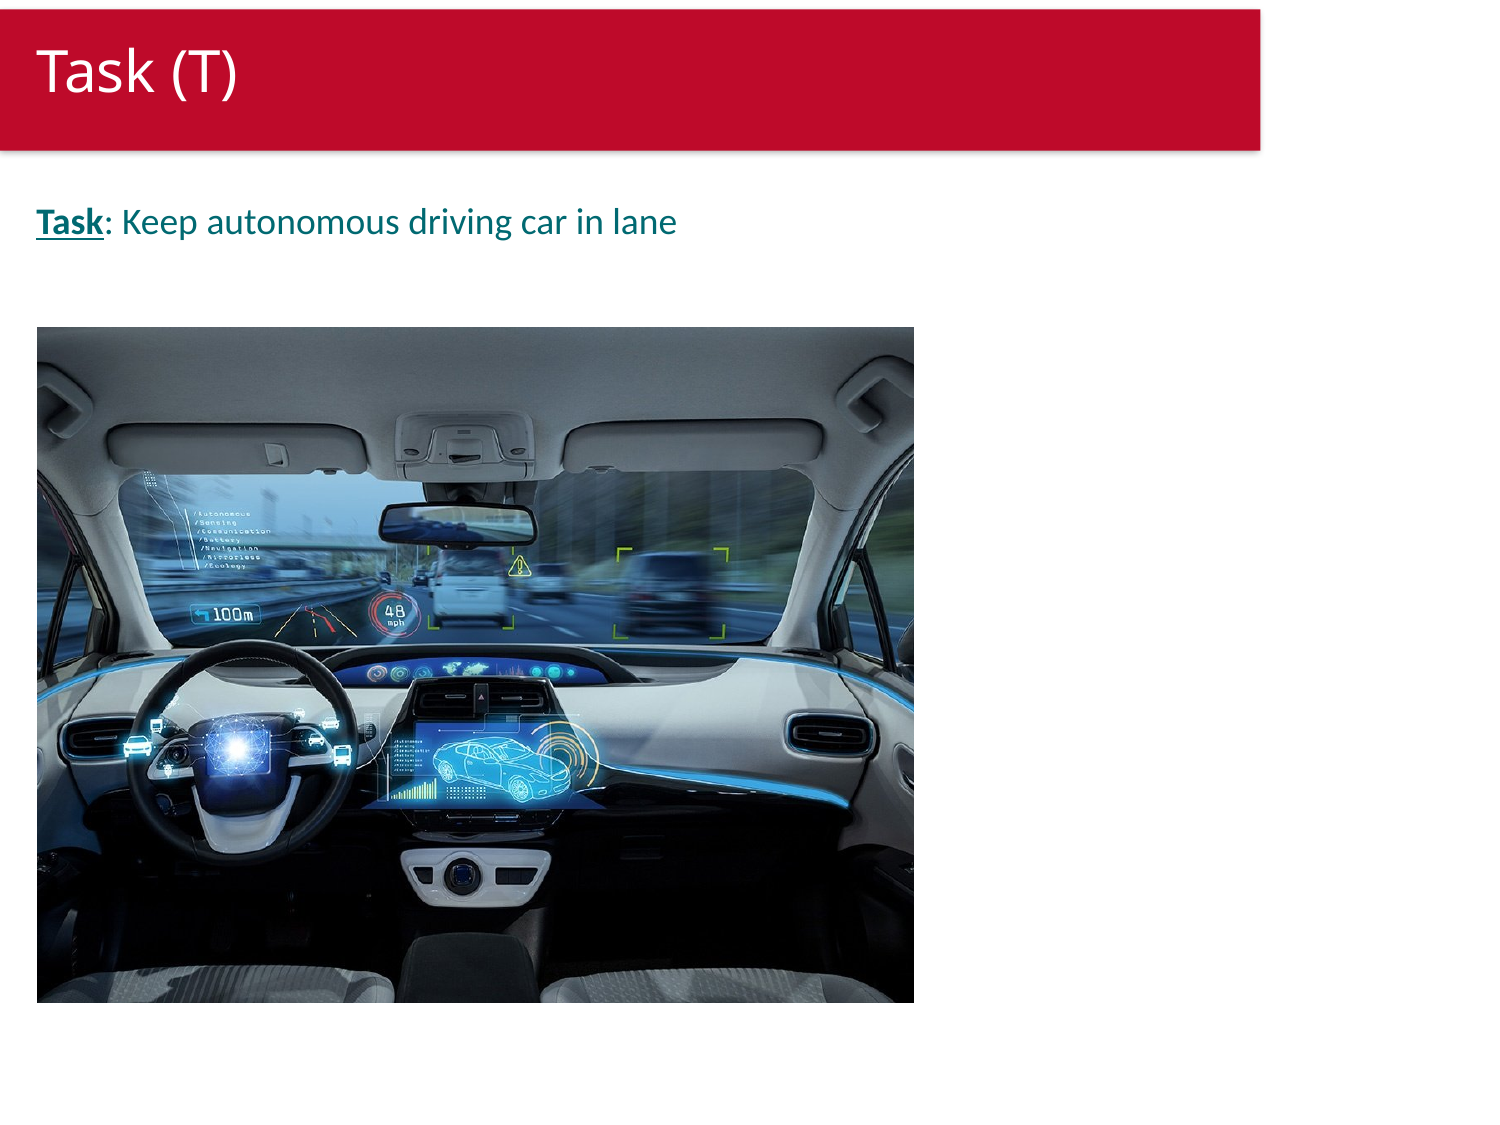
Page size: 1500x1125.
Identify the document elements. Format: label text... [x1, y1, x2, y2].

text_box Task: Keep autonomous driving car in lane [21, 190, 1346, 250]
picture [37, 326, 915, 1003]
title [75, 45, 1425, 233]
text_box Task (T) [21, 27, 1261, 112]
text_box [0, 9, 1261, 151]
